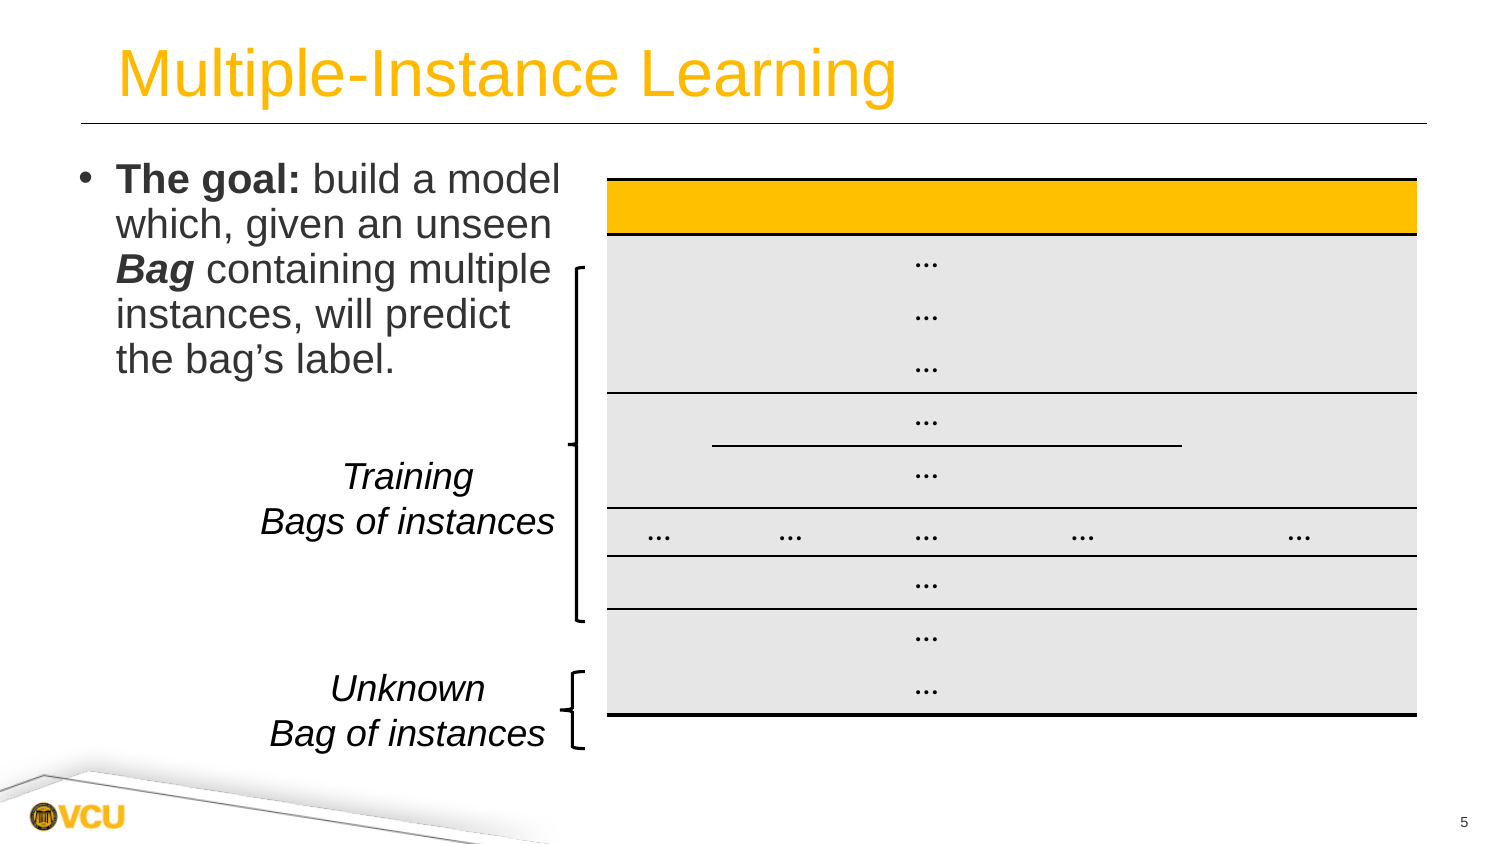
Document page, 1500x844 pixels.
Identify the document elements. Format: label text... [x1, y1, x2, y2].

text_box [561, 671, 585, 750]
text_box Training Bags of instances [245, 444, 571, 550]
text_box Unknown Bag of instances [254, 656, 561, 762]
slide_number 5 [1145, 798, 1484, 844]
text_box [567, 266, 585, 623]
title Multiple-Instance Learning [103, 31, 1397, 137]
text_box The goal: build a model which, given an unseen Bag containing multiple instances, will predict the bag’s label. [63, 150, 589, 410]
